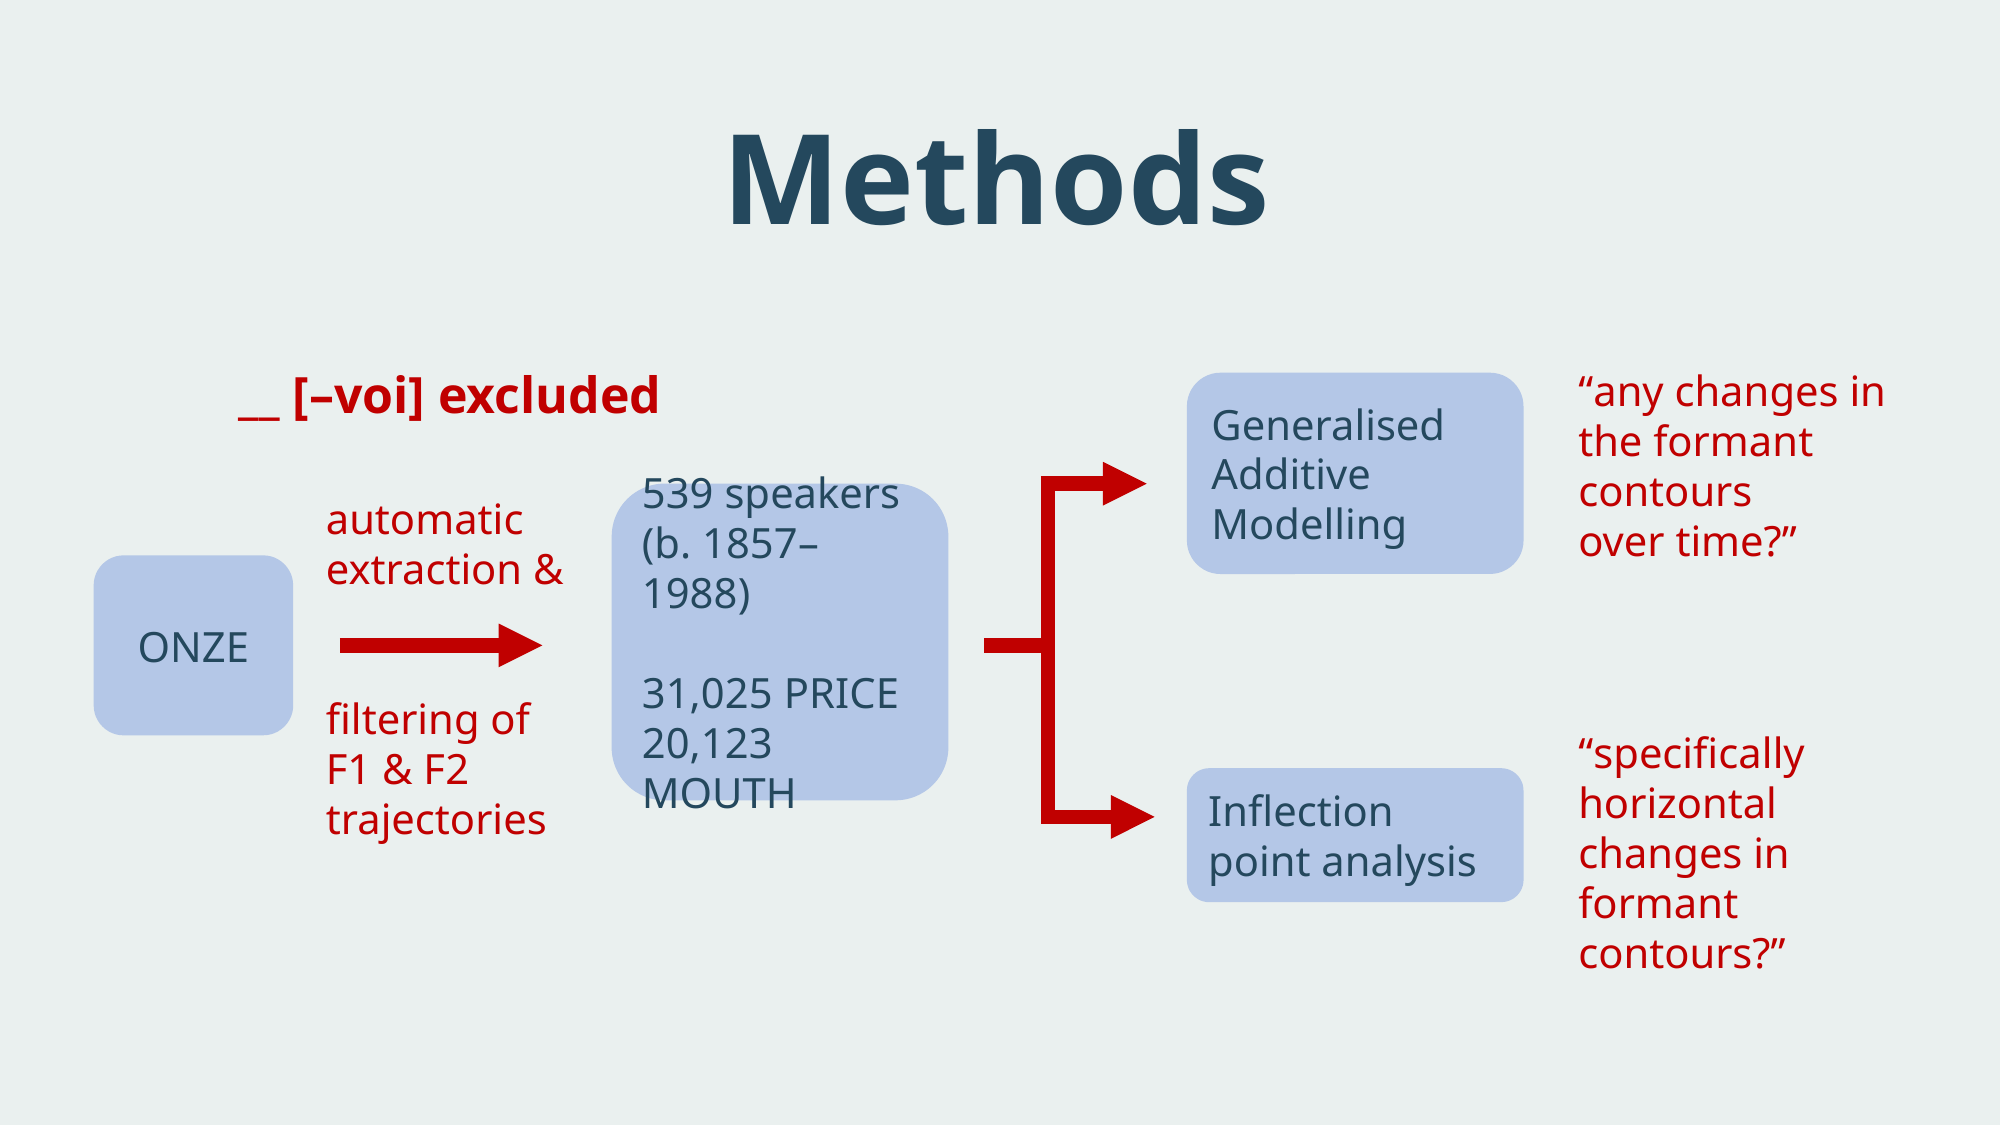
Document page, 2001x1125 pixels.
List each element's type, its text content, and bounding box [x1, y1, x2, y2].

text_box automatic extraction & filtering of F1 & F2 trajectories [310, 485, 605, 850]
text_box Inflection point analysis [1185, 767, 1525, 904]
text_box __ [–voi] excluded [223, 355, 692, 431]
text_box “specifically horizontal changes in formant contours?” [1563, 719, 1967, 985]
text_box Generalised Additive Modelling [1185, 371, 1525, 576]
text_box ONZE [92, 554, 295, 737]
text_box Methods [173, 149, 1820, 260]
text_box “any changes in the formant contours over time?” [1563, 356, 1927, 572]
text_box 539 speakers (b. 1857–1988) 31,025 price 20,123 mouth [610, 482, 950, 802]
